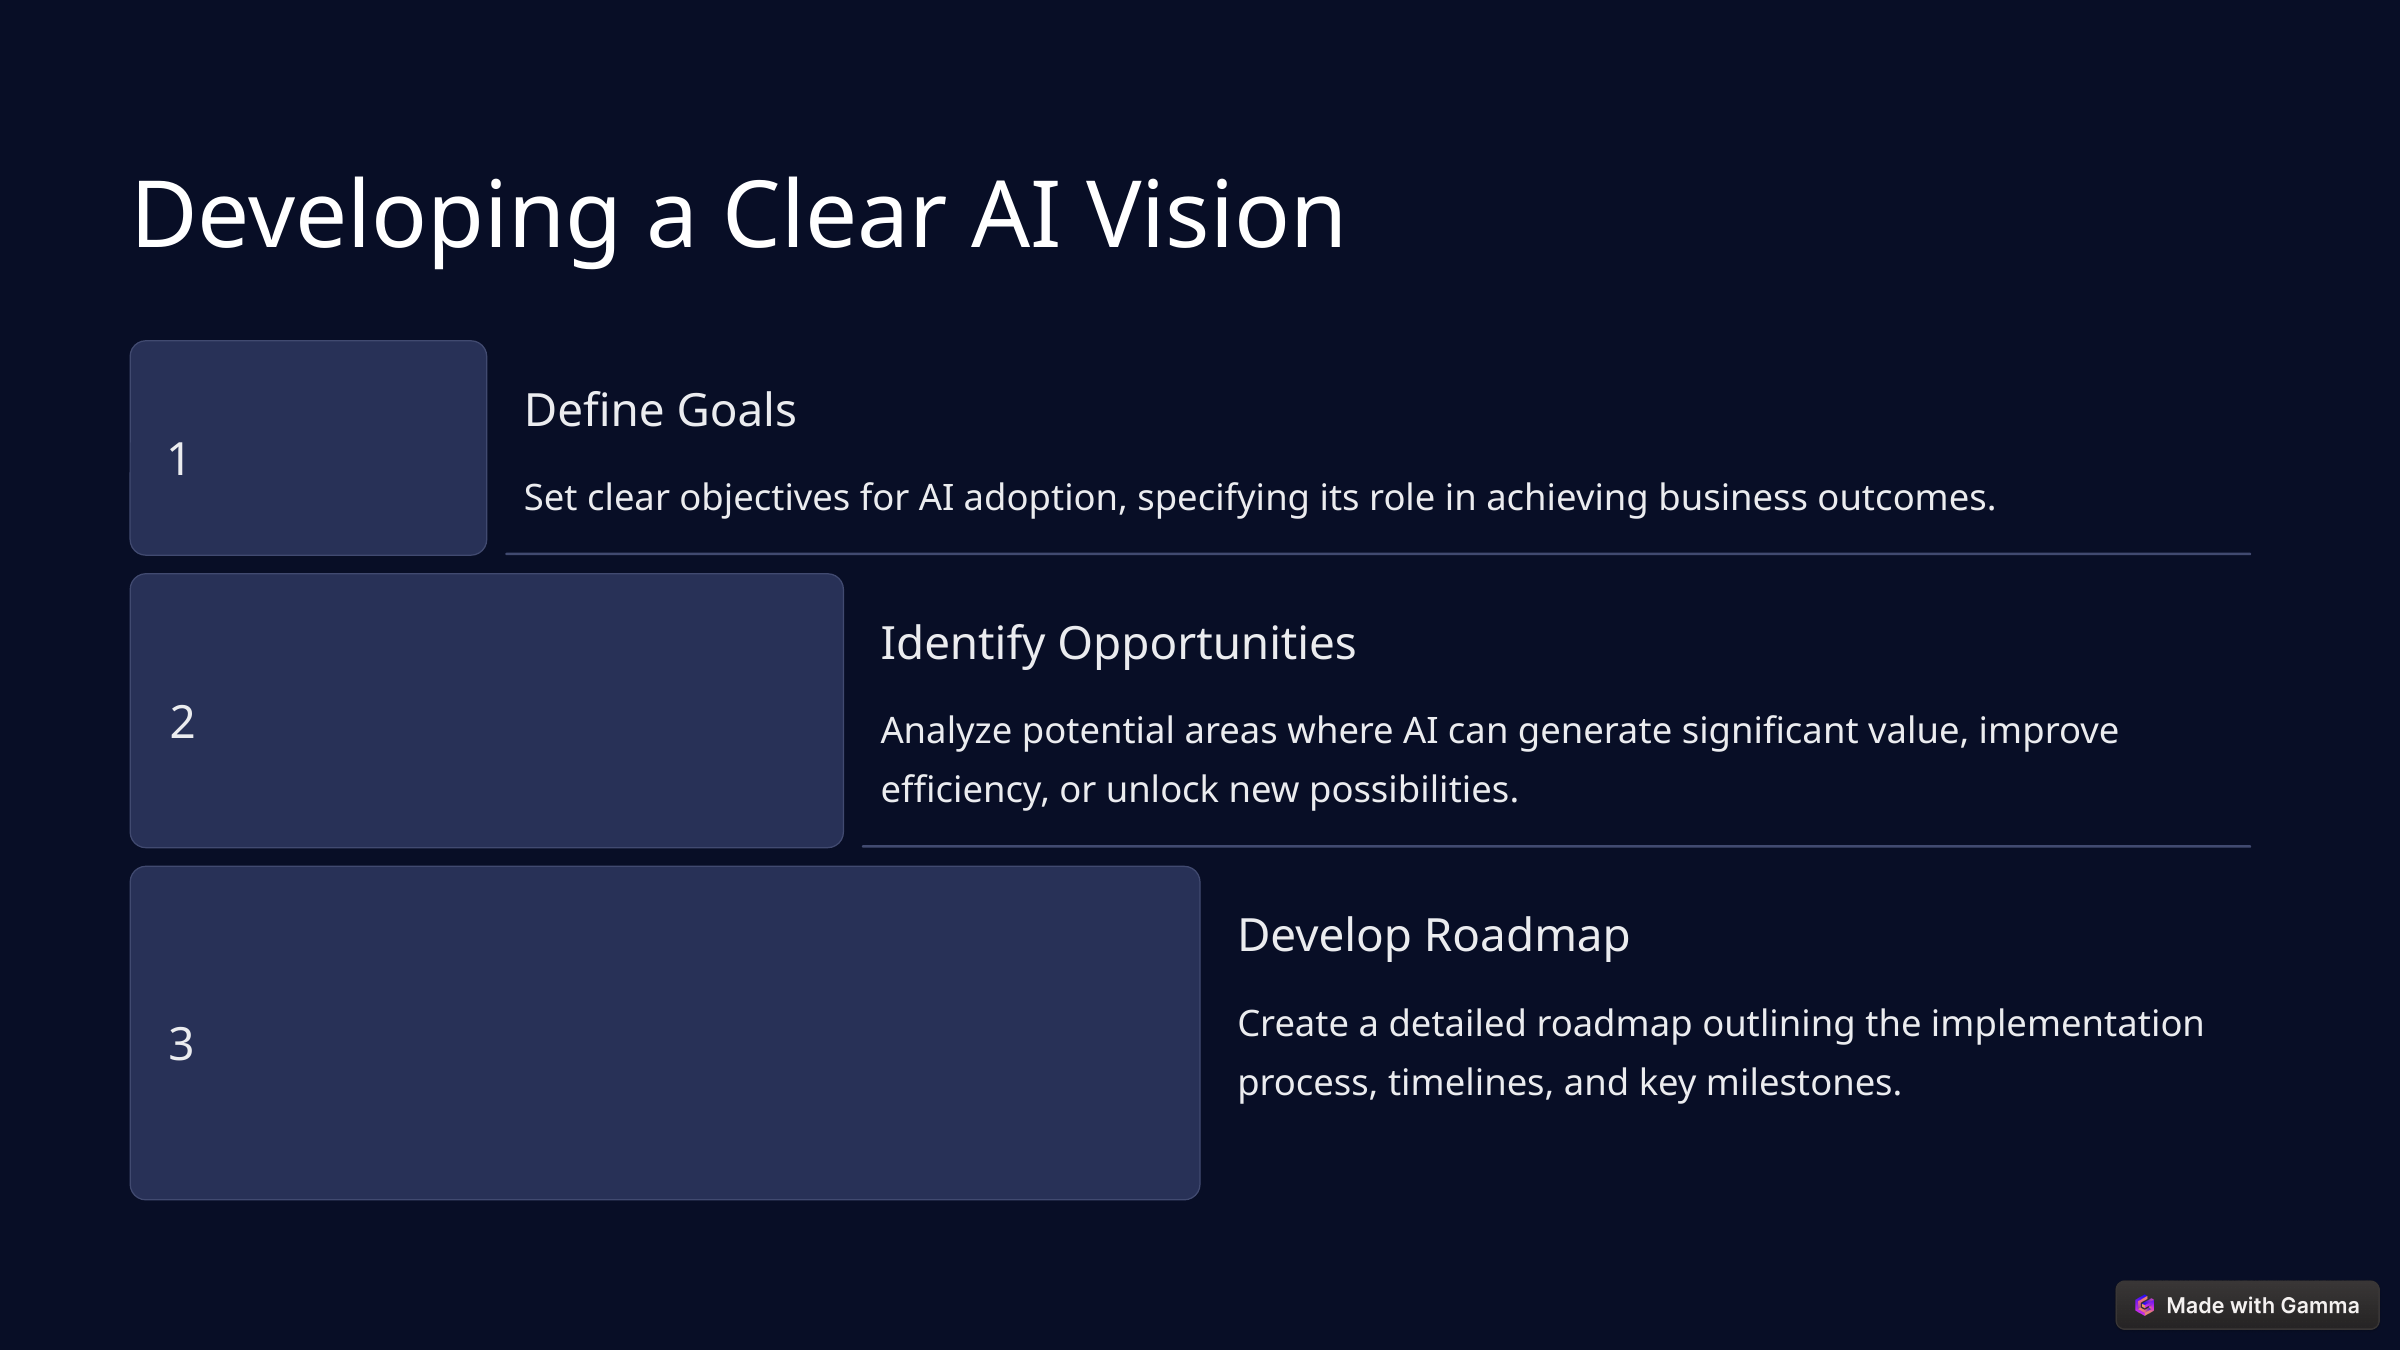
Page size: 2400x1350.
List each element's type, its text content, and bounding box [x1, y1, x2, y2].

text_box [130, 866, 1201, 1200]
text_box Create a detailed roadmap outlining the implementation process, timelines, and key milestones. [1237, 983, 2233, 1163]
text_box 2 [168, 673, 197, 748]
text_box Define Goals [523, 378, 989, 437]
text_box Analyze potential areas where AI can generate significant value, improve efficiency, or unlock new possibilities. [880, 691, 2233, 811]
text_box 3 [168, 995, 195, 1071]
text_box [505, 552, 2252, 556]
text_box Set clear objectives for AI adoption, specifying its role in achieving business outcomes. [523, 458, 2124, 518]
text_box [130, 573, 844, 848]
picture [2106, 1271, 2389, 1339]
text_box Developing a Clear AI Vision [130, 150, 1386, 267]
text_box Develop Roadmap [1237, 903, 1703, 962]
text_box [130, 340, 487, 556]
text_box Identify Opportunities [880, 610, 1379, 670]
text_box 1 [168, 410, 190, 486]
